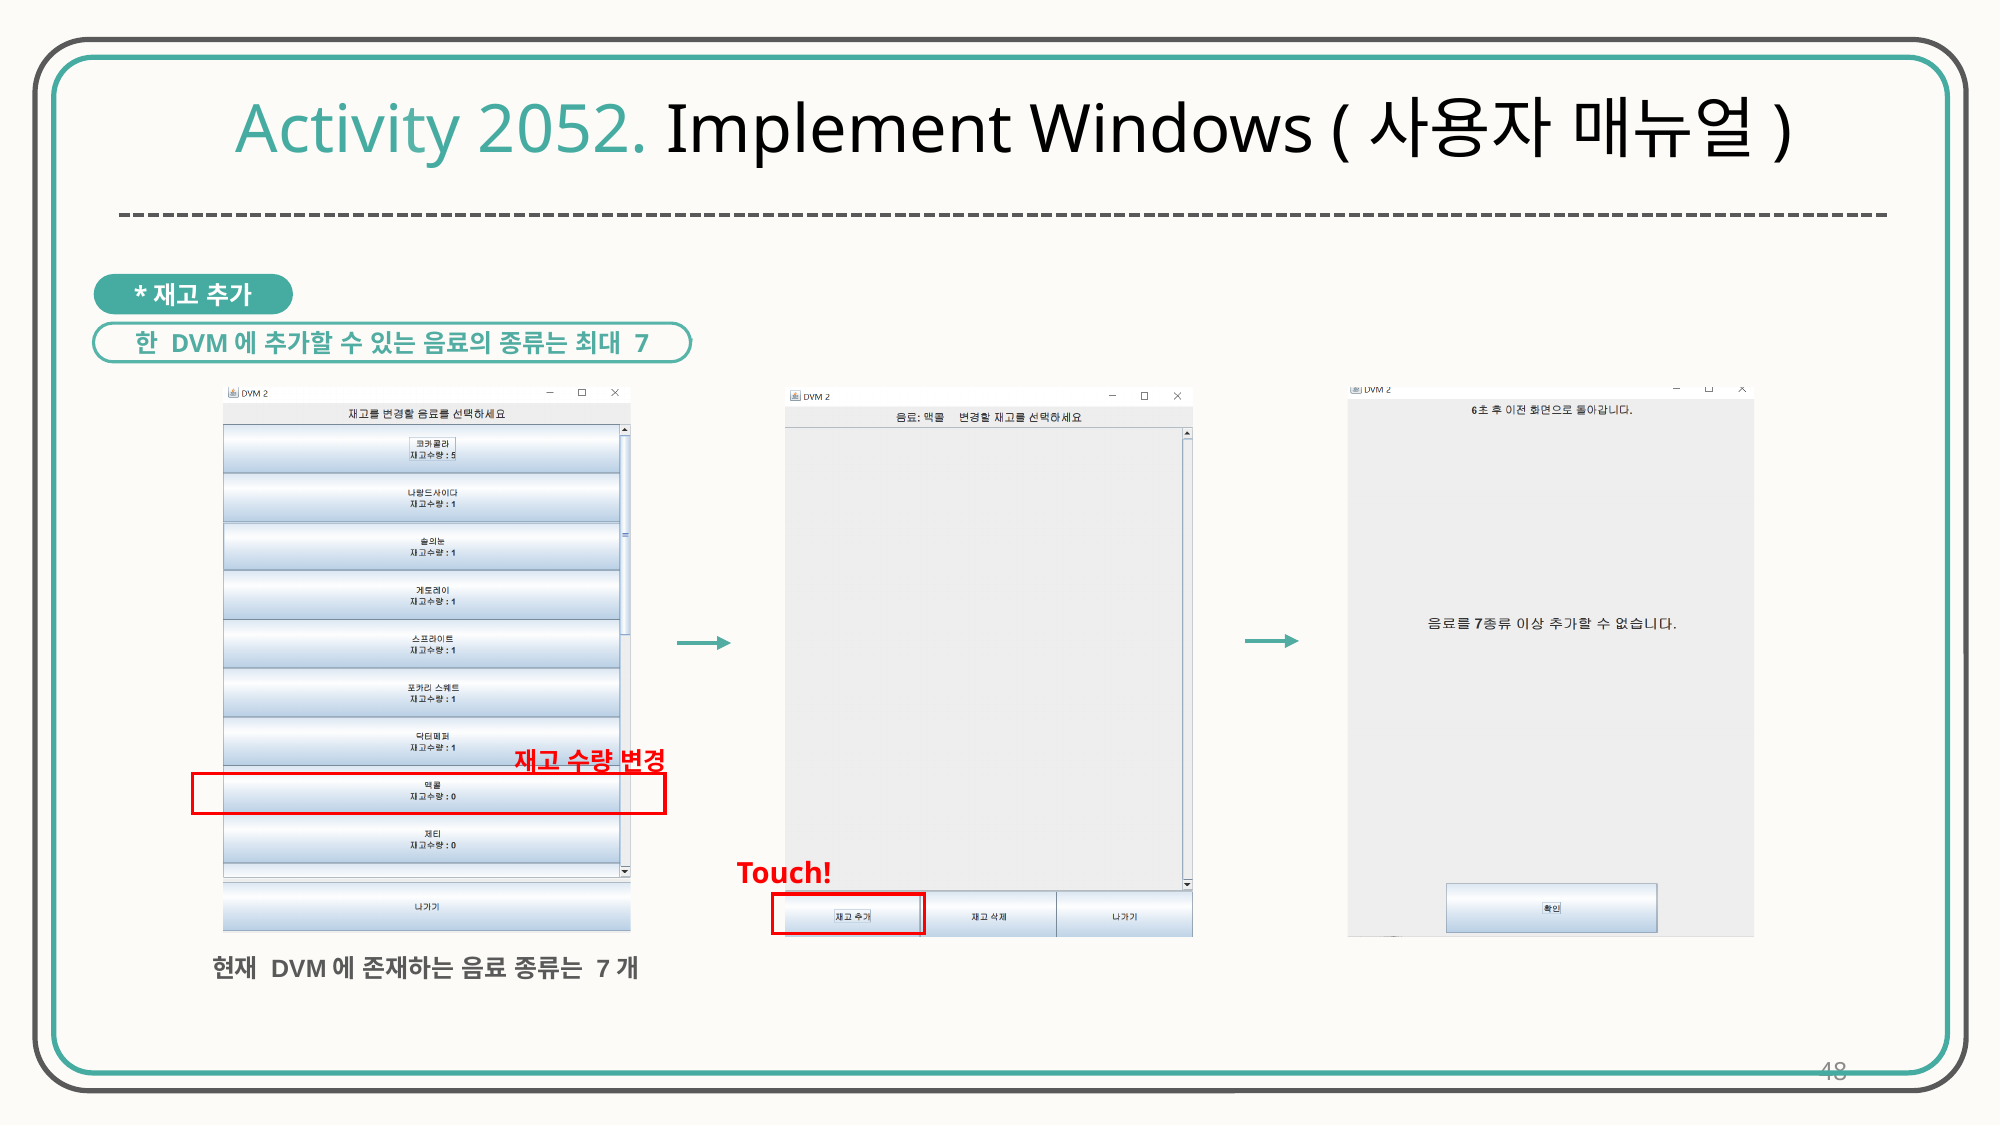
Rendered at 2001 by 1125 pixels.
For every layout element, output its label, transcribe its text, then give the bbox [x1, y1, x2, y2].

slide_number 48 [1412, 1042, 1863, 1103]
picture [785, 387, 1193, 937]
text_box [33, 38, 1968, 1092]
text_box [722, 847, 925, 934]
text_box 현재 DVM에 존재하는 음료 종류는 7개 [197, 945, 655, 991]
text_box 한 DVM에 추가할 수 있는 음료의 종류는 최대 7 [92, 322, 693, 363]
picture [223, 814, 631, 933]
picture [1347, 387, 1755, 937]
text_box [192, 737, 691, 814]
picture [223, 387, 631, 737]
text_box *재고 추가 [92, 272, 295, 316]
